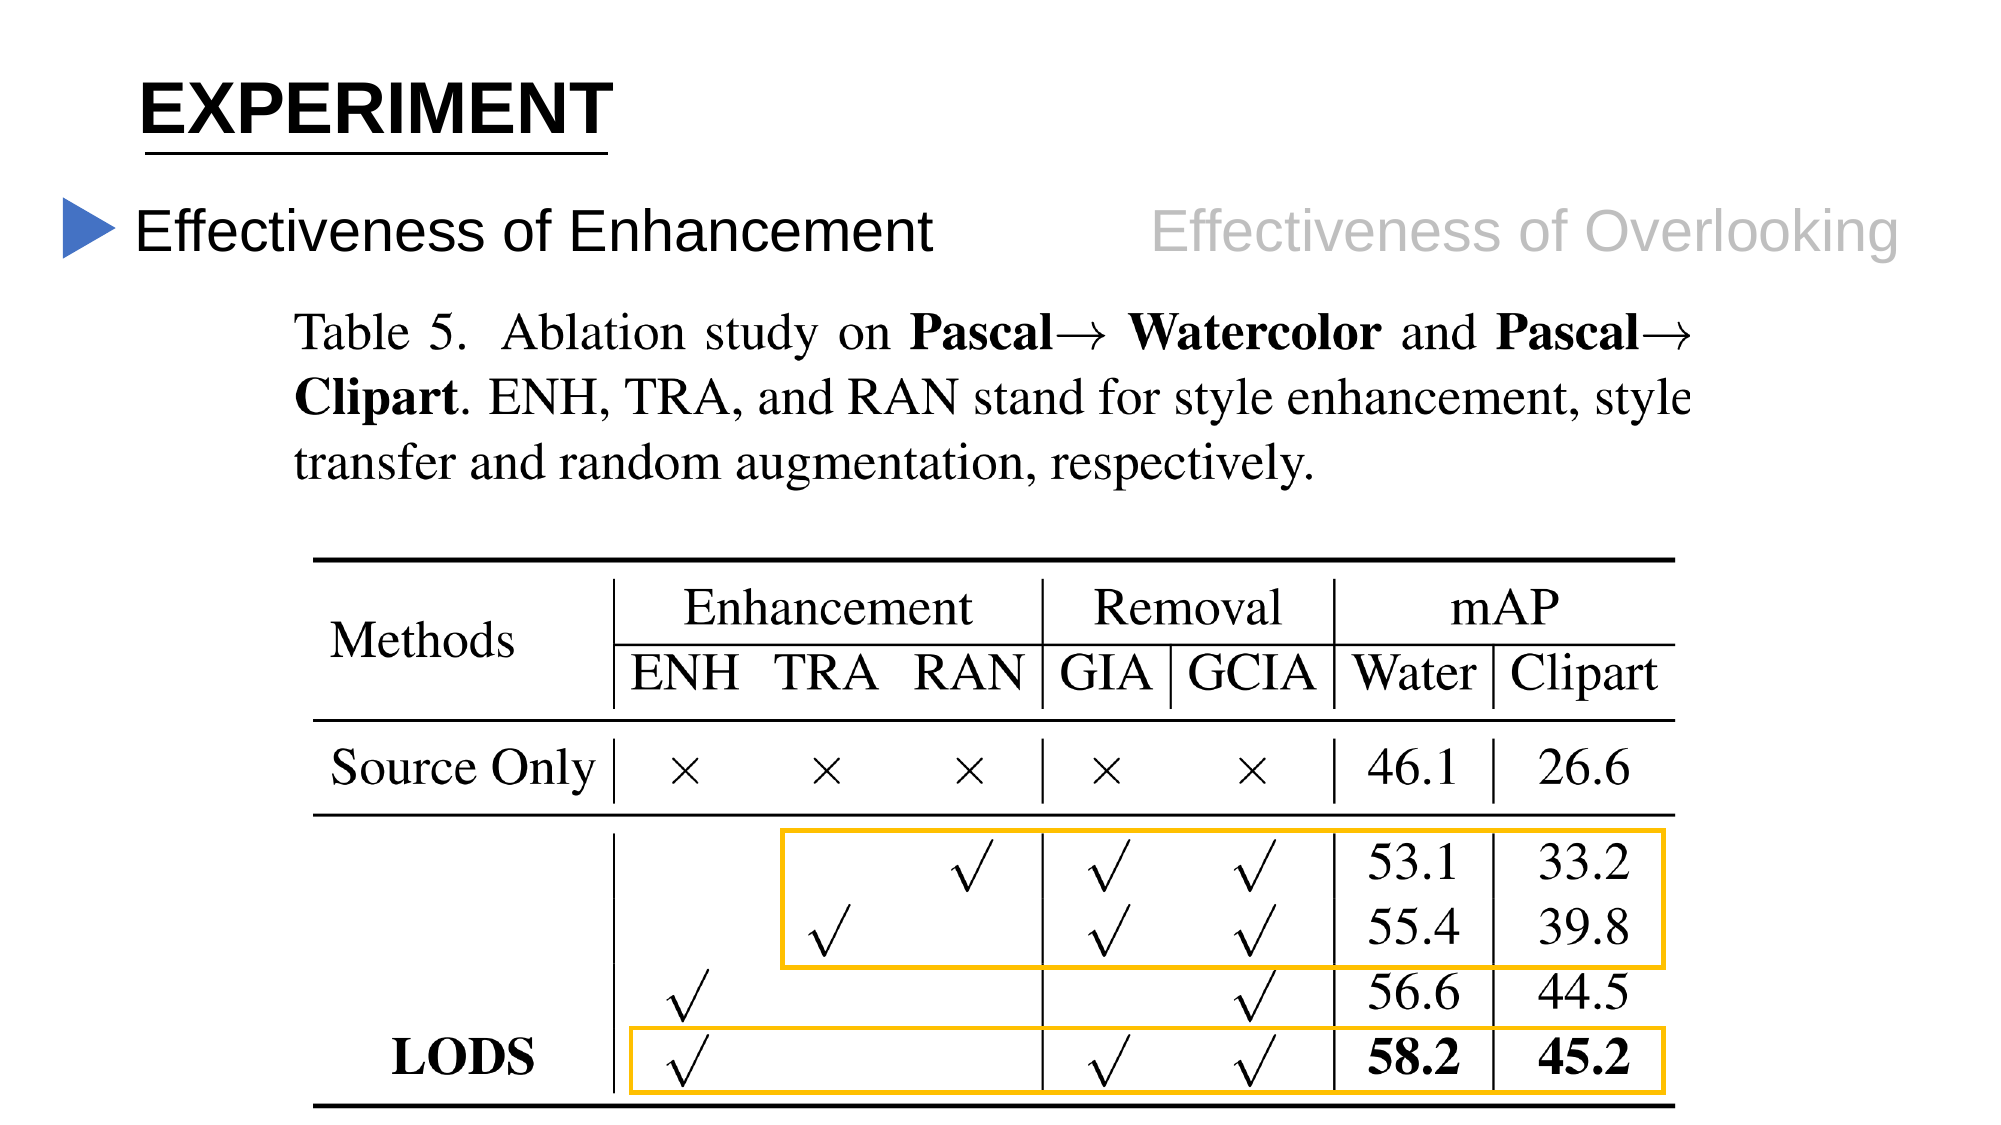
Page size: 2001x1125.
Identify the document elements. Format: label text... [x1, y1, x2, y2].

picture [269, 297, 1690, 1125]
text_box Effectiveness of Enhancement [120, 184, 951, 271]
text_box Effectiveness of Overlooking [1135, 184, 1917, 271]
text_box [61, 195, 118, 261]
text_box EXPERIMENT [123, 52, 630, 156]
